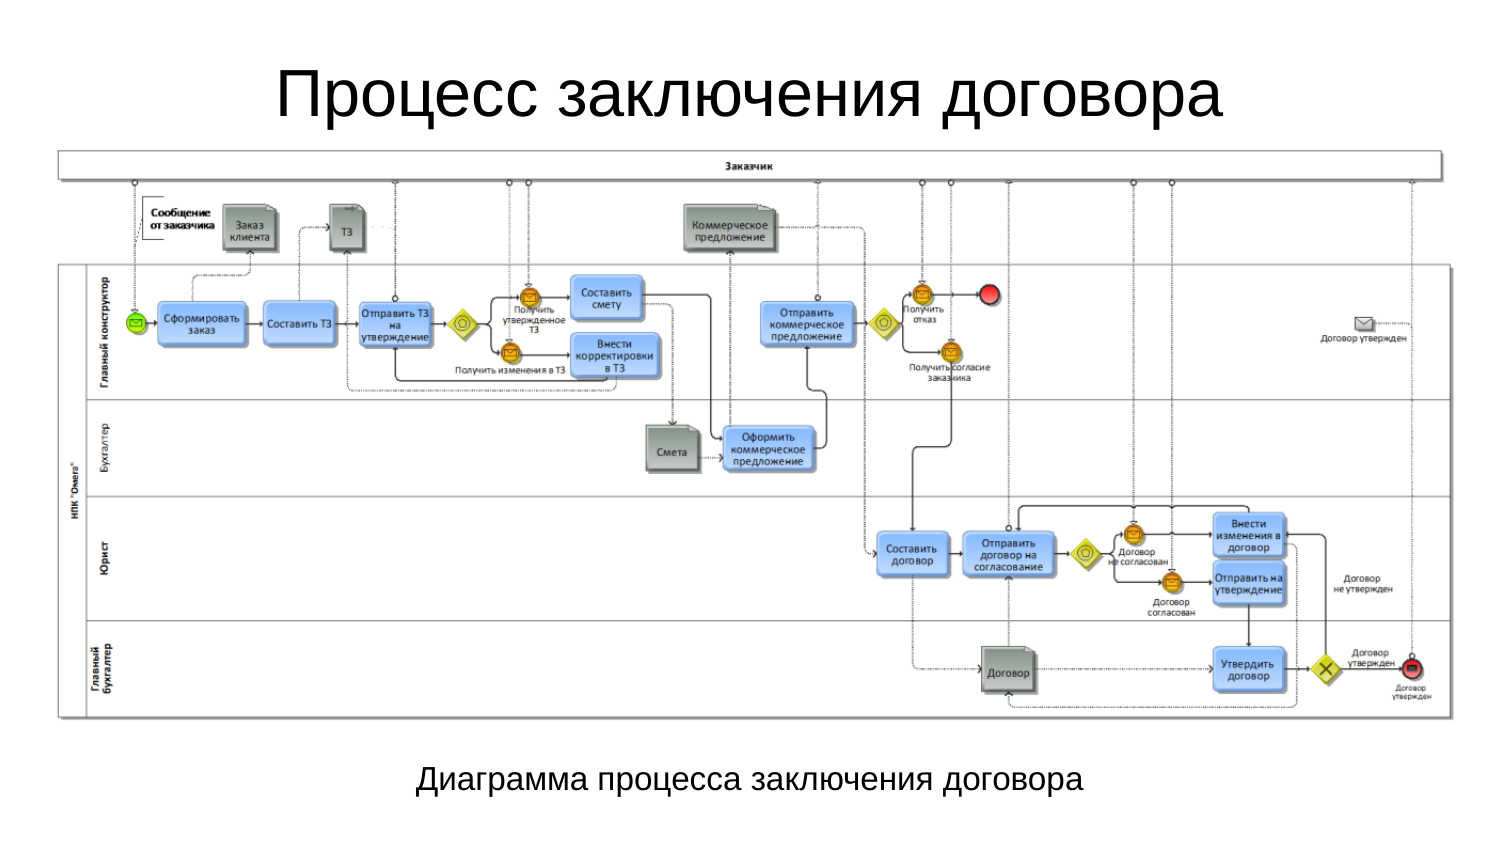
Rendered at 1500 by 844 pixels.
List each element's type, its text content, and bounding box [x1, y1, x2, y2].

title Процесс заключения договора [51, 34, 1449, 129]
list Диаграмма процесса заключения договора [241, 736, 1259, 813]
picture [29, 145, 1471, 726]
